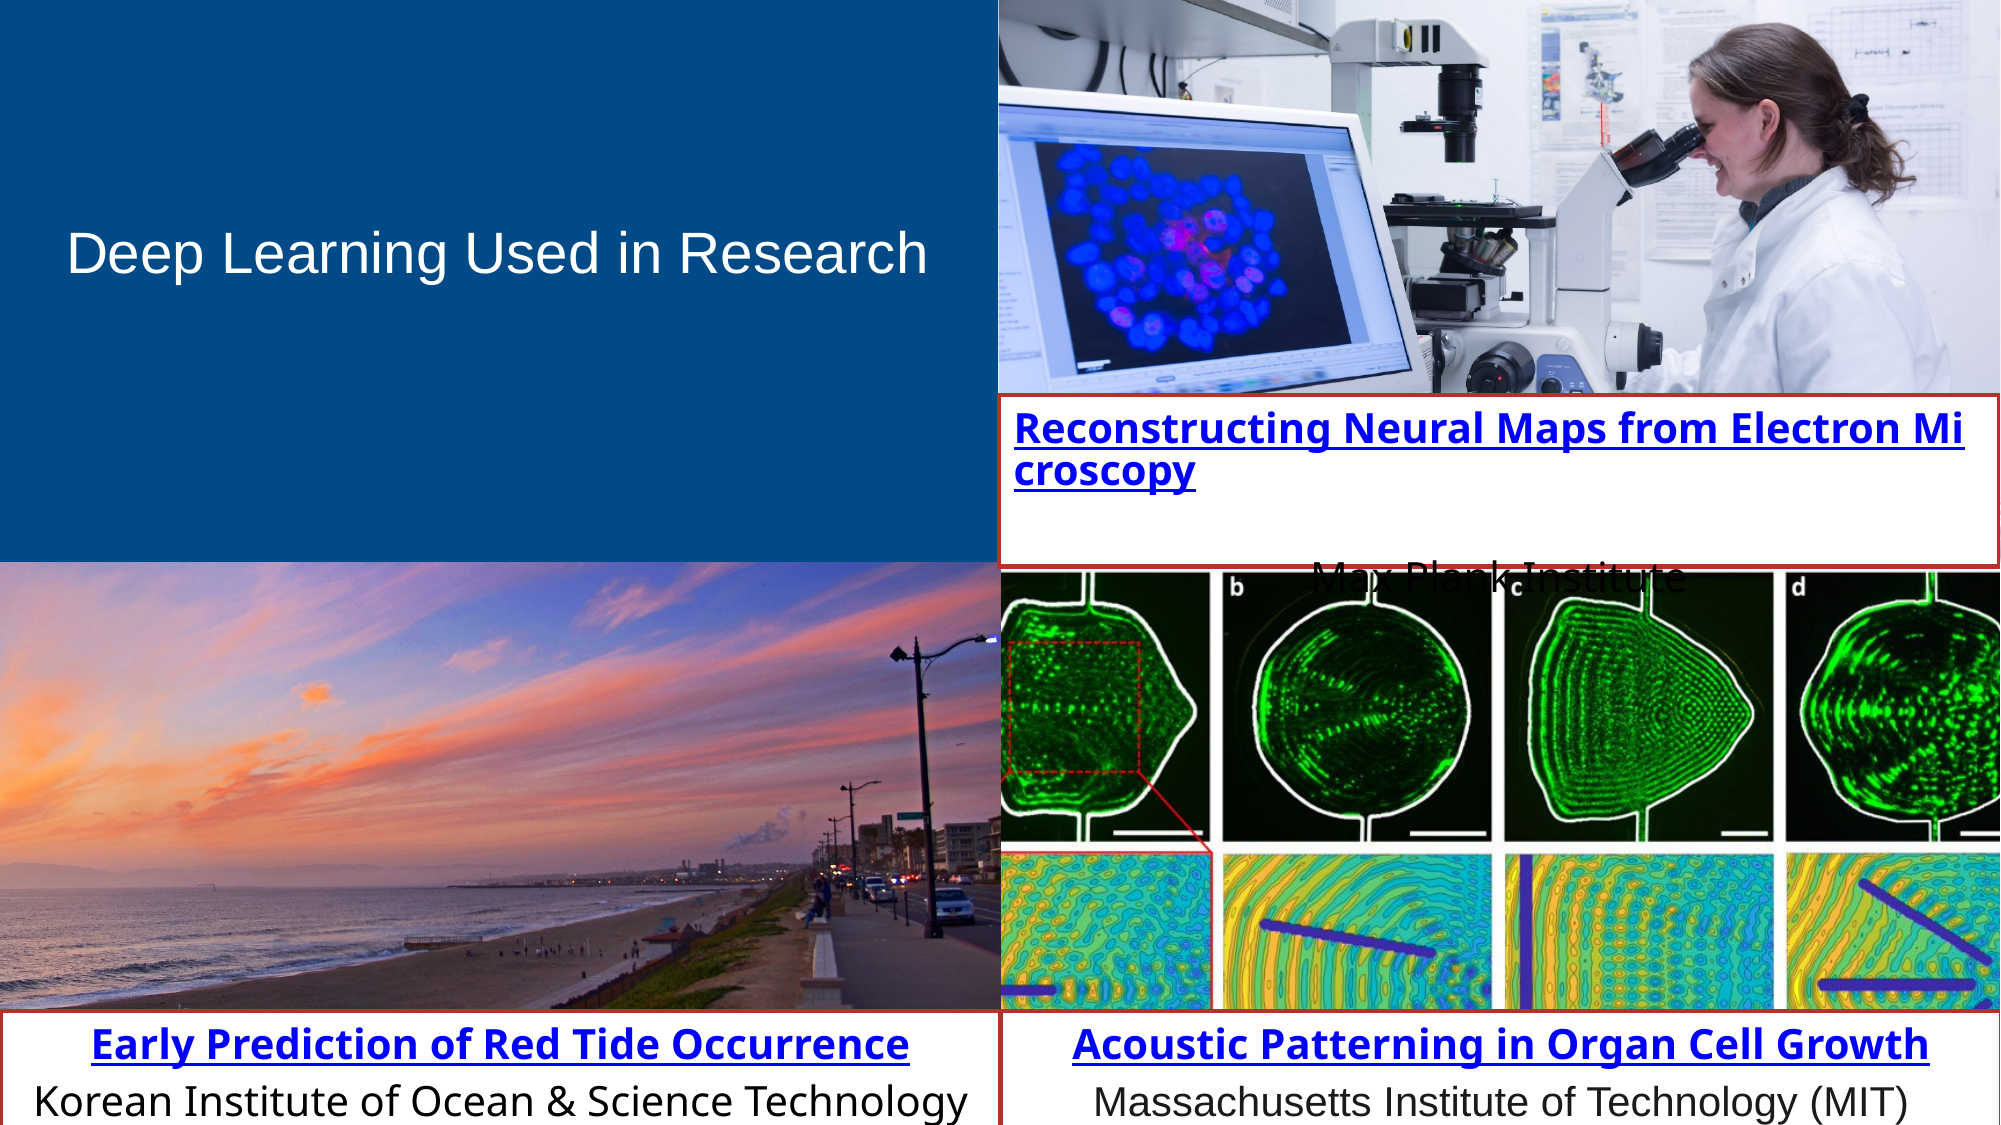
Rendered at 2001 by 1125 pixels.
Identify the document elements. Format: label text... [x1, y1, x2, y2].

text_box Deep Learning Used in Research [0, 0, 996, 560]
picture [0, 0, 2001, 1125]
